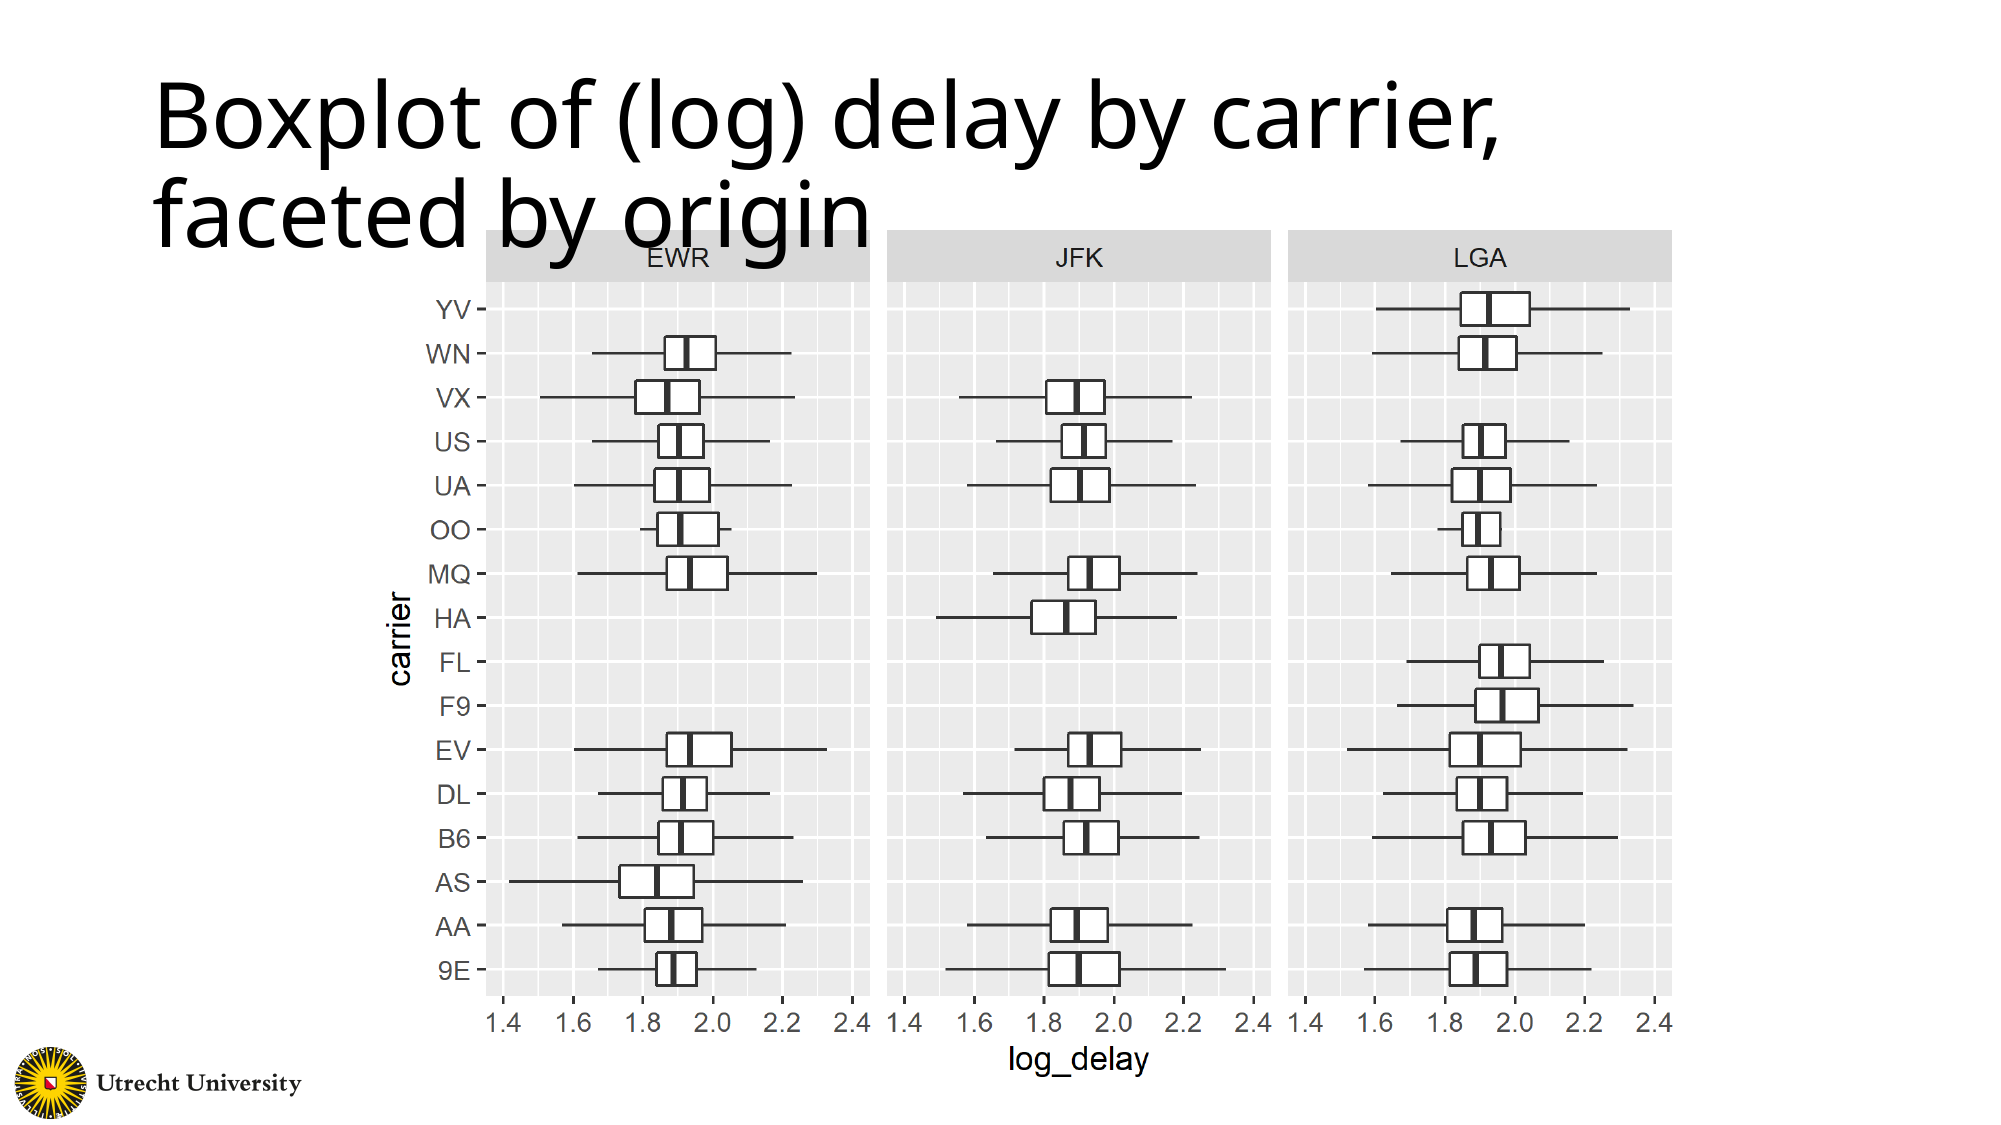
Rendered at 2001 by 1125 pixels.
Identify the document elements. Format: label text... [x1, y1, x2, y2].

text_box Boxplot of (log) delay by carrier, faceted by origin [137, 59, 1863, 278]
picture [0, 213, 1689, 1125]
